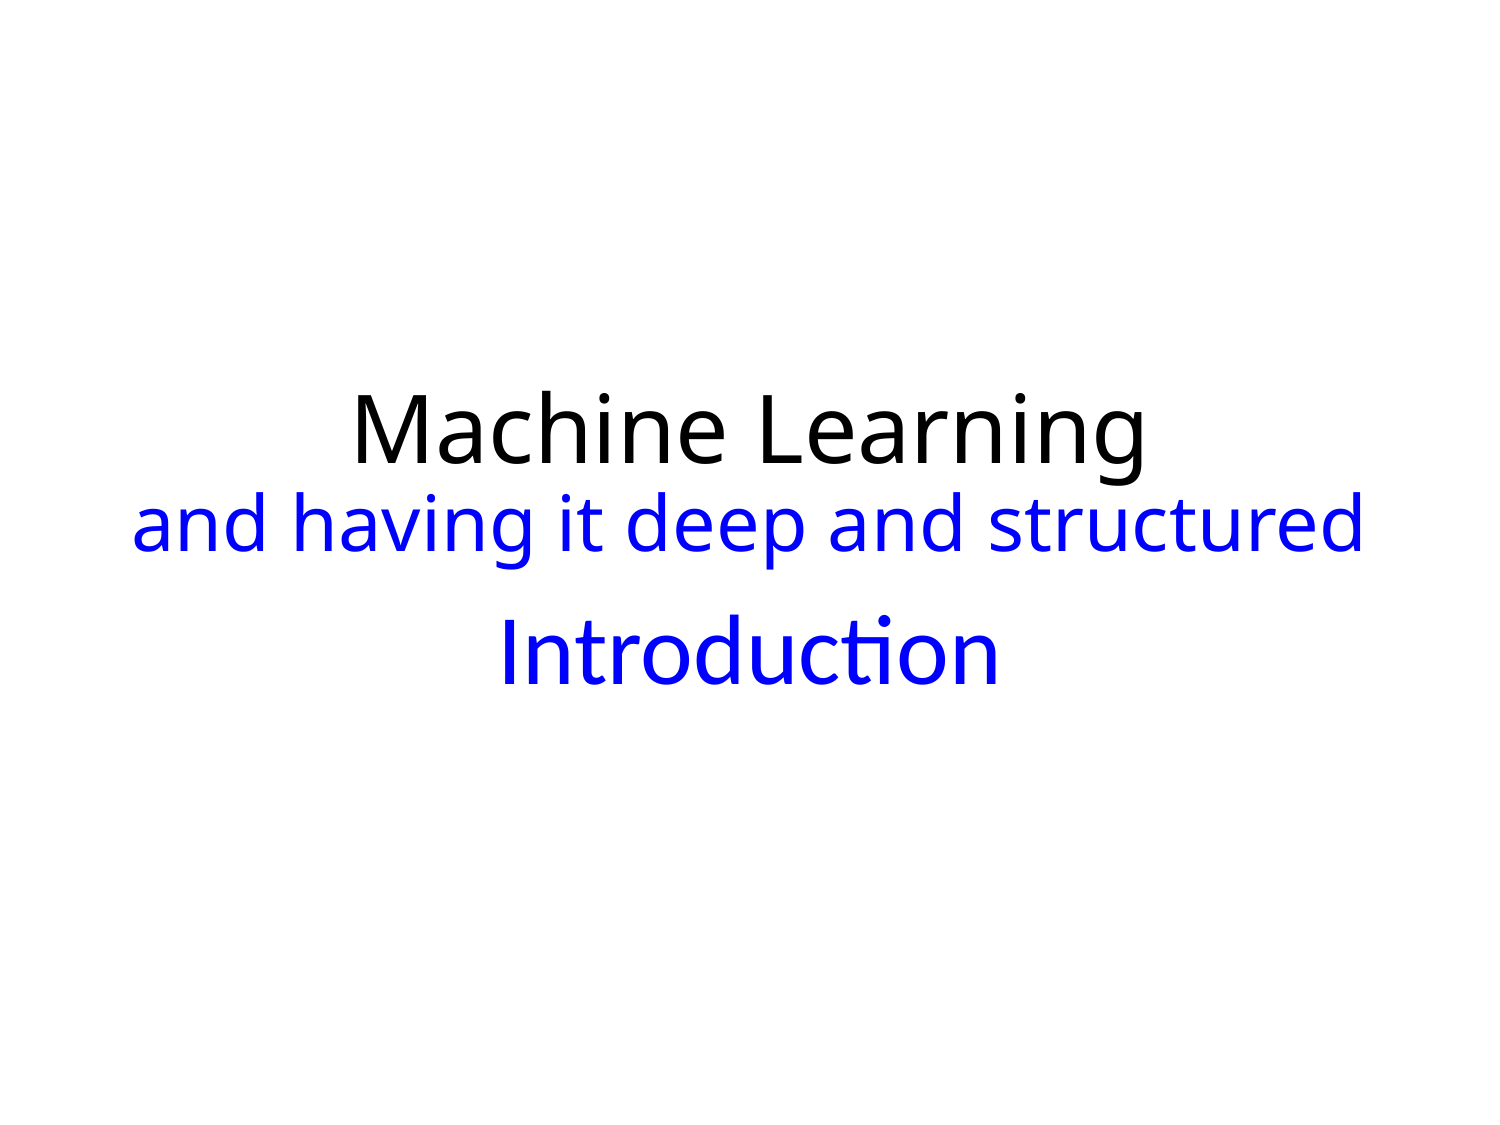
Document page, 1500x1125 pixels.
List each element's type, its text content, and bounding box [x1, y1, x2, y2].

title Machine Learning and having it deep and structured [112, 184, 1388, 576]
subtitle Introduction [187, 590, 1313, 863]
